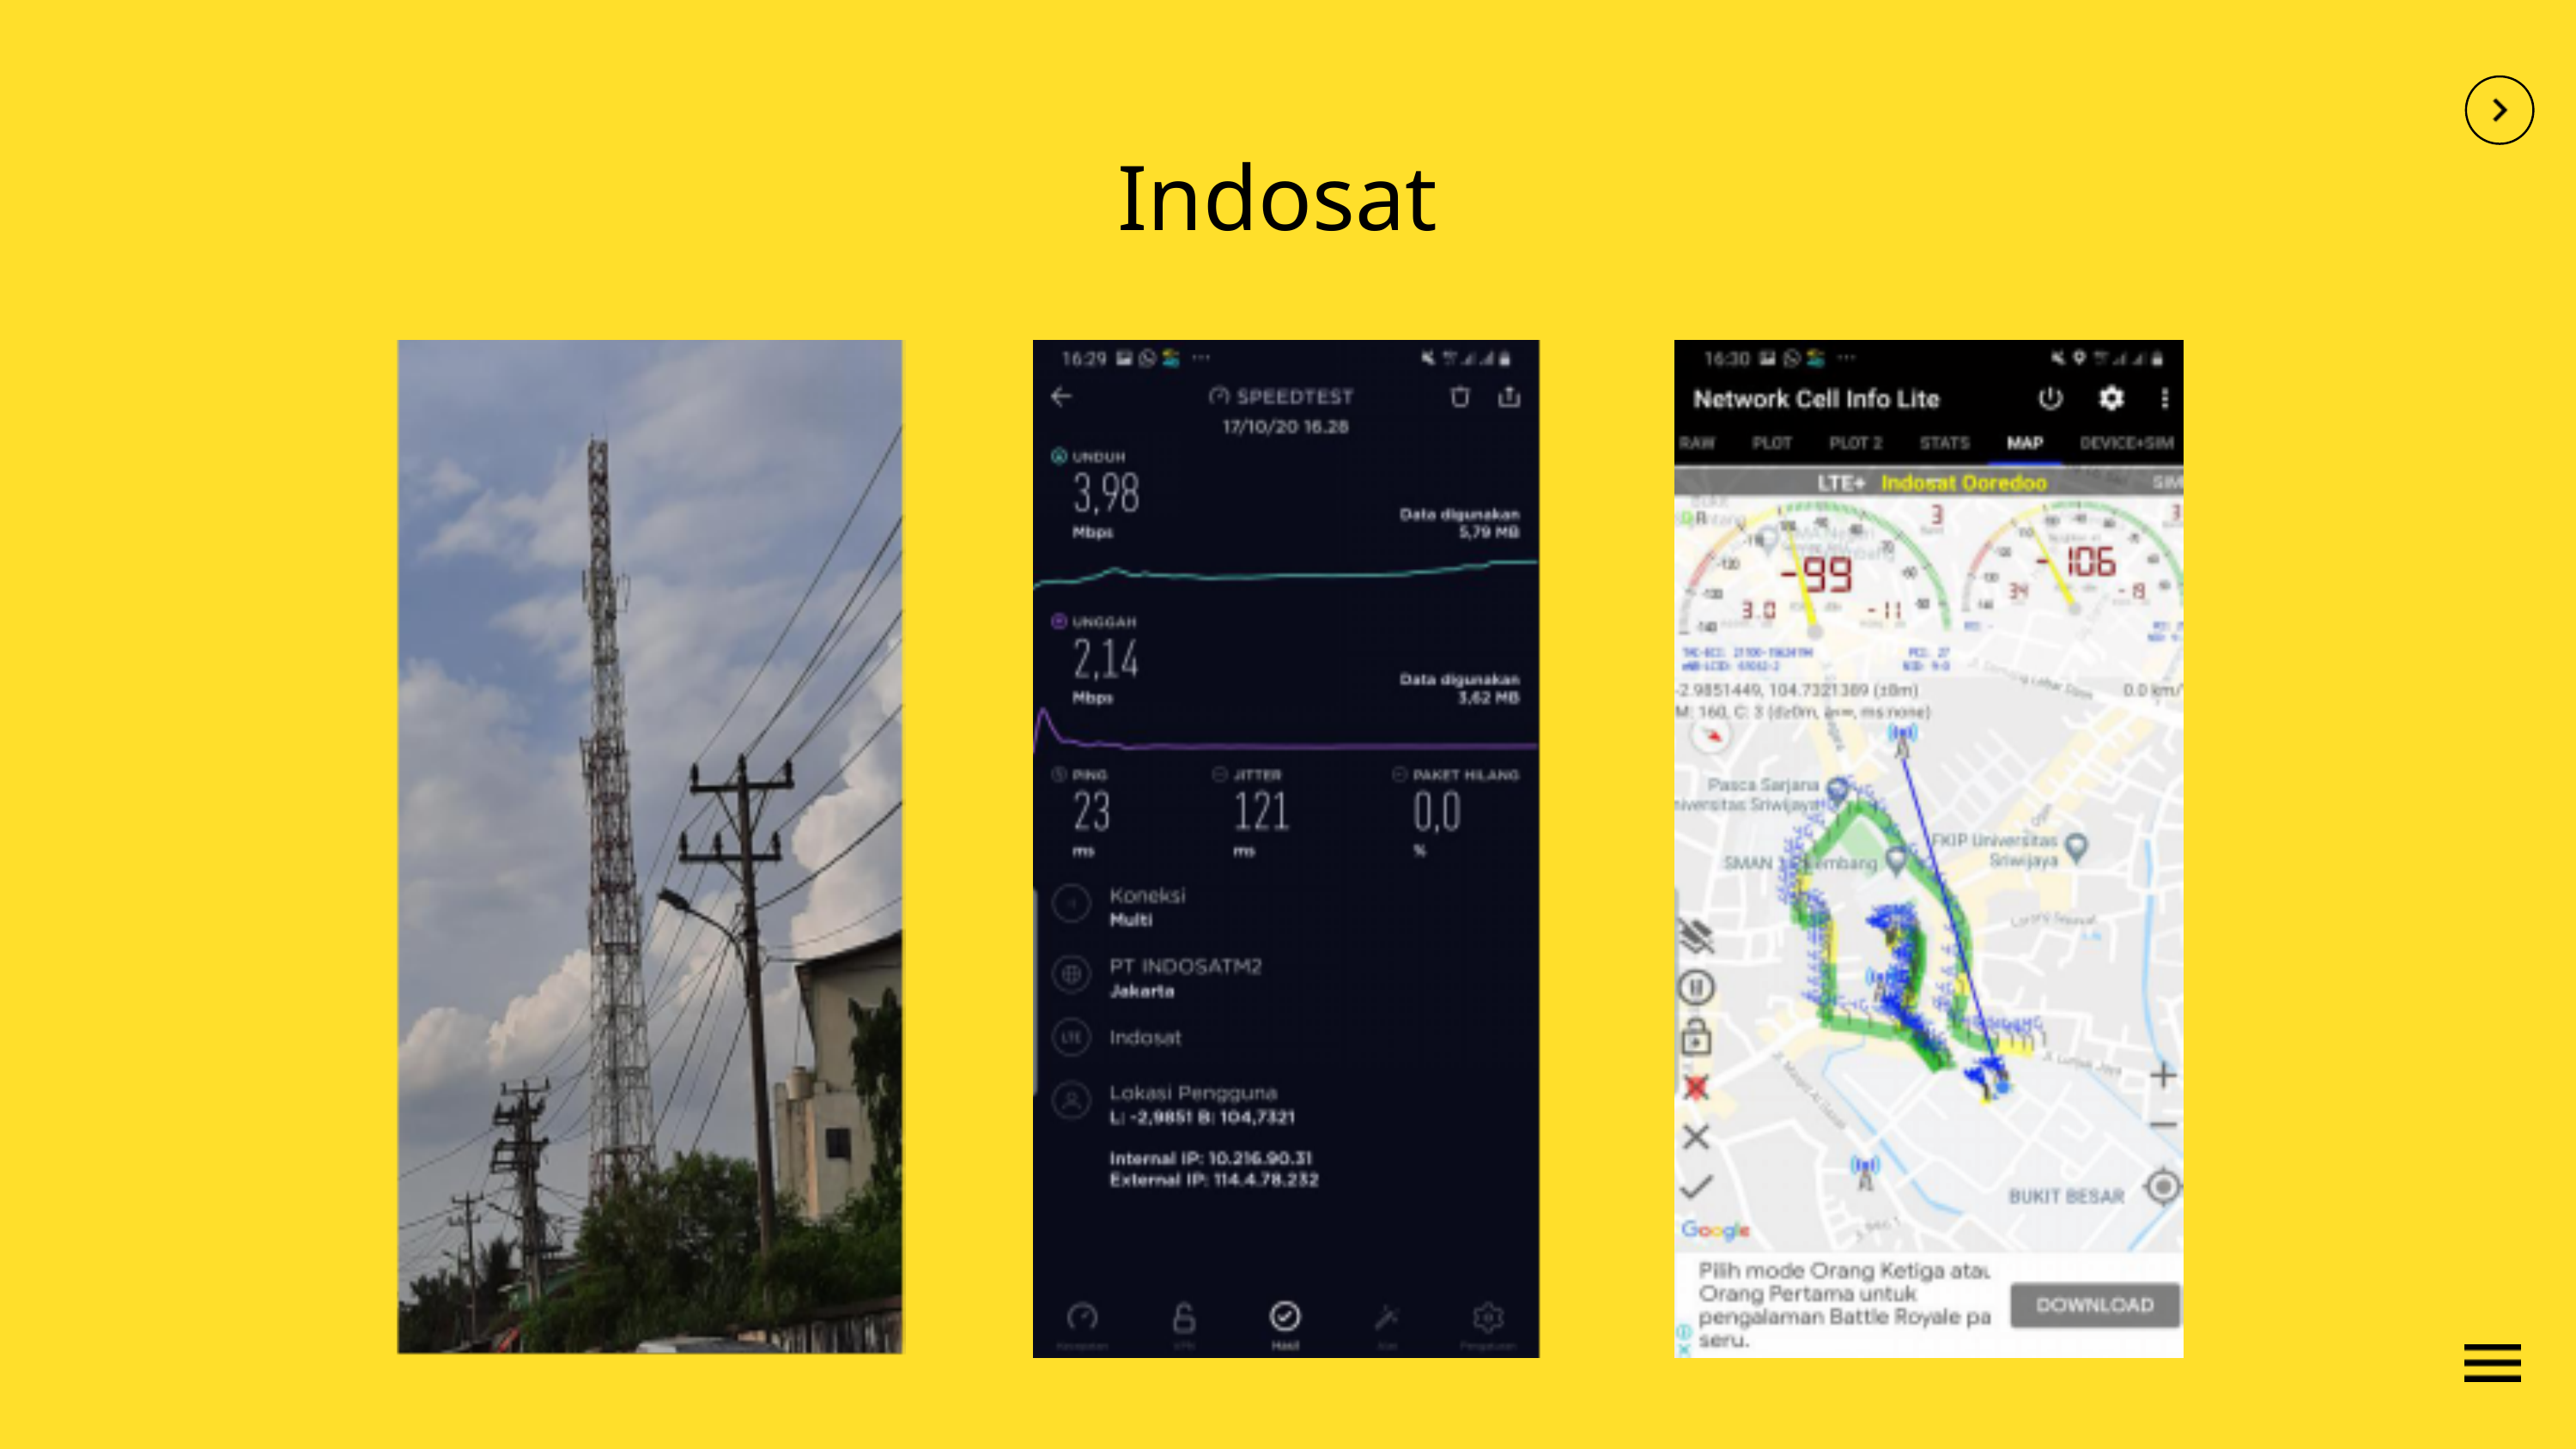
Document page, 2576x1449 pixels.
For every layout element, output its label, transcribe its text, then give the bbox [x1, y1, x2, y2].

picture [397, 339, 907, 1358]
picture [2464, 1344, 2521, 1383]
picture [1033, 339, 1543, 1358]
text_box Indosat [125, 149, 2432, 249]
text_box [2464, 75, 2535, 145]
picture [1674, 339, 2184, 1358]
